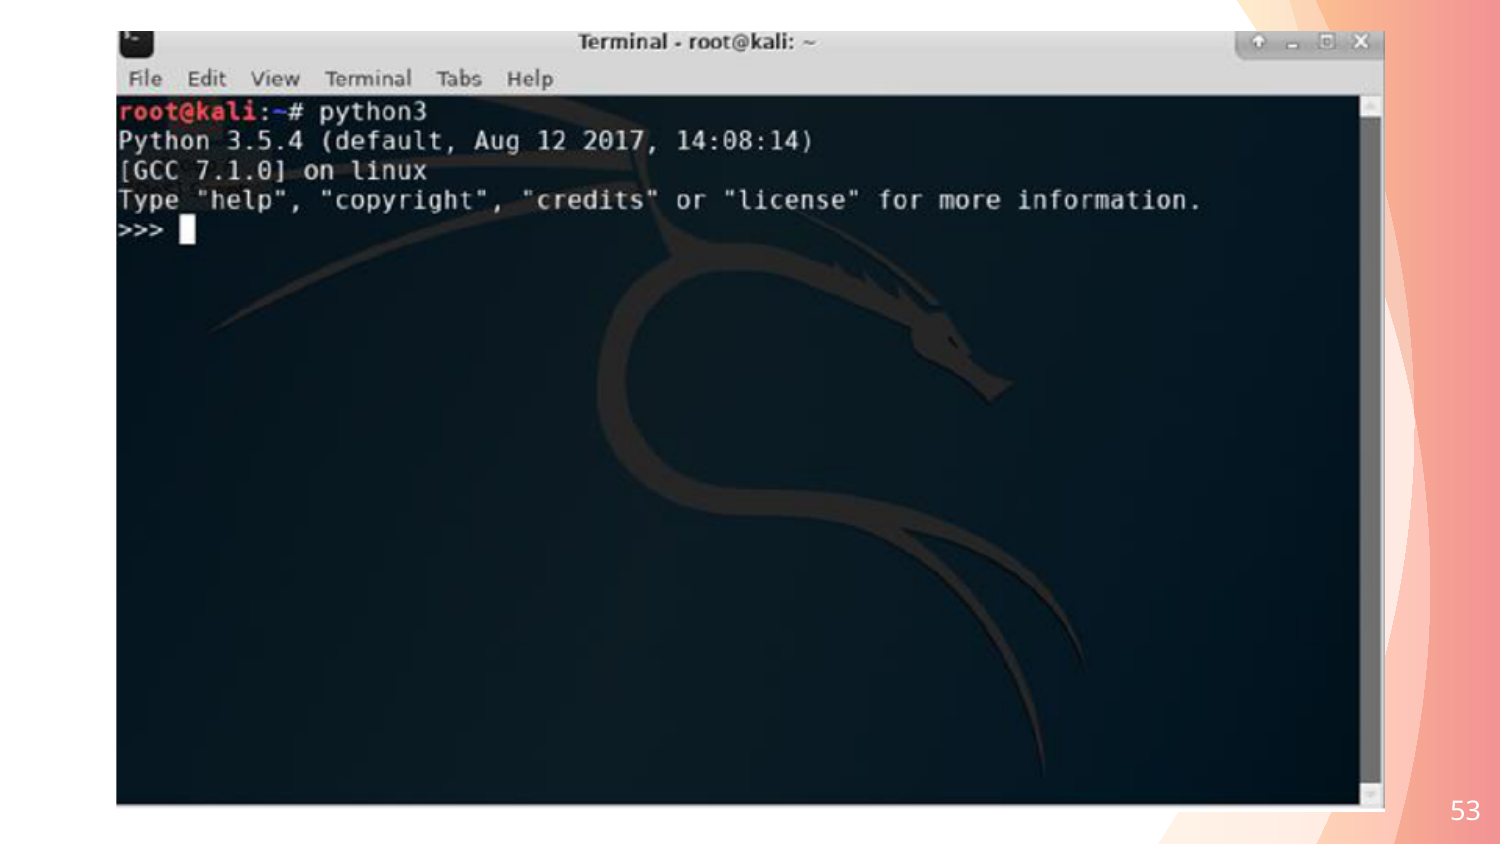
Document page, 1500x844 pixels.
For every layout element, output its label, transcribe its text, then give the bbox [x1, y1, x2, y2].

picture [115, 31, 1385, 812]
slide_number 53 [1391, 779, 1482, 844]
